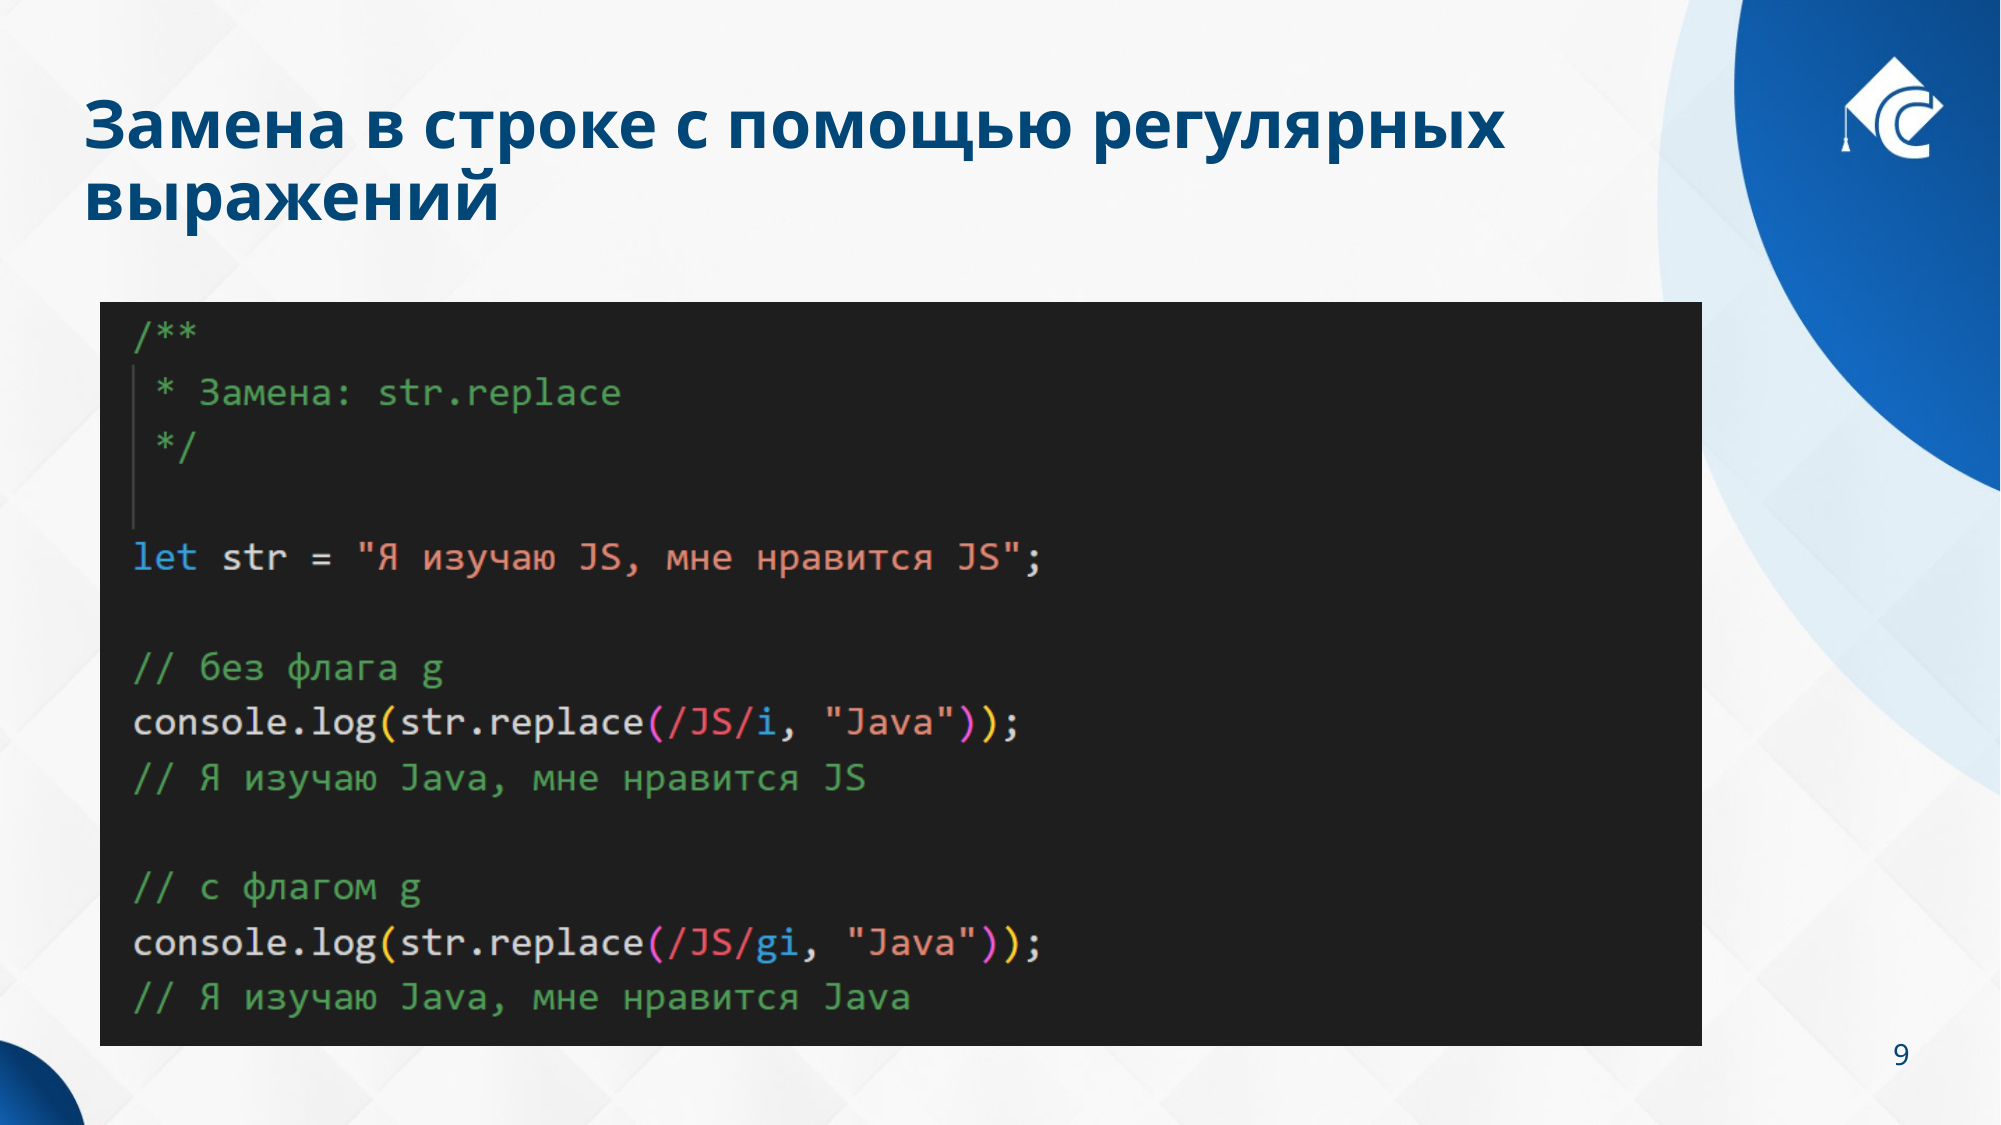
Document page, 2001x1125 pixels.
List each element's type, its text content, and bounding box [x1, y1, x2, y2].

slide_number 9 [1806, 1026, 1925, 1086]
picture [0, 0, 2001, 1125]
title Замена в строке с помощью регулярных выражений [68, 59, 1721, 267]
